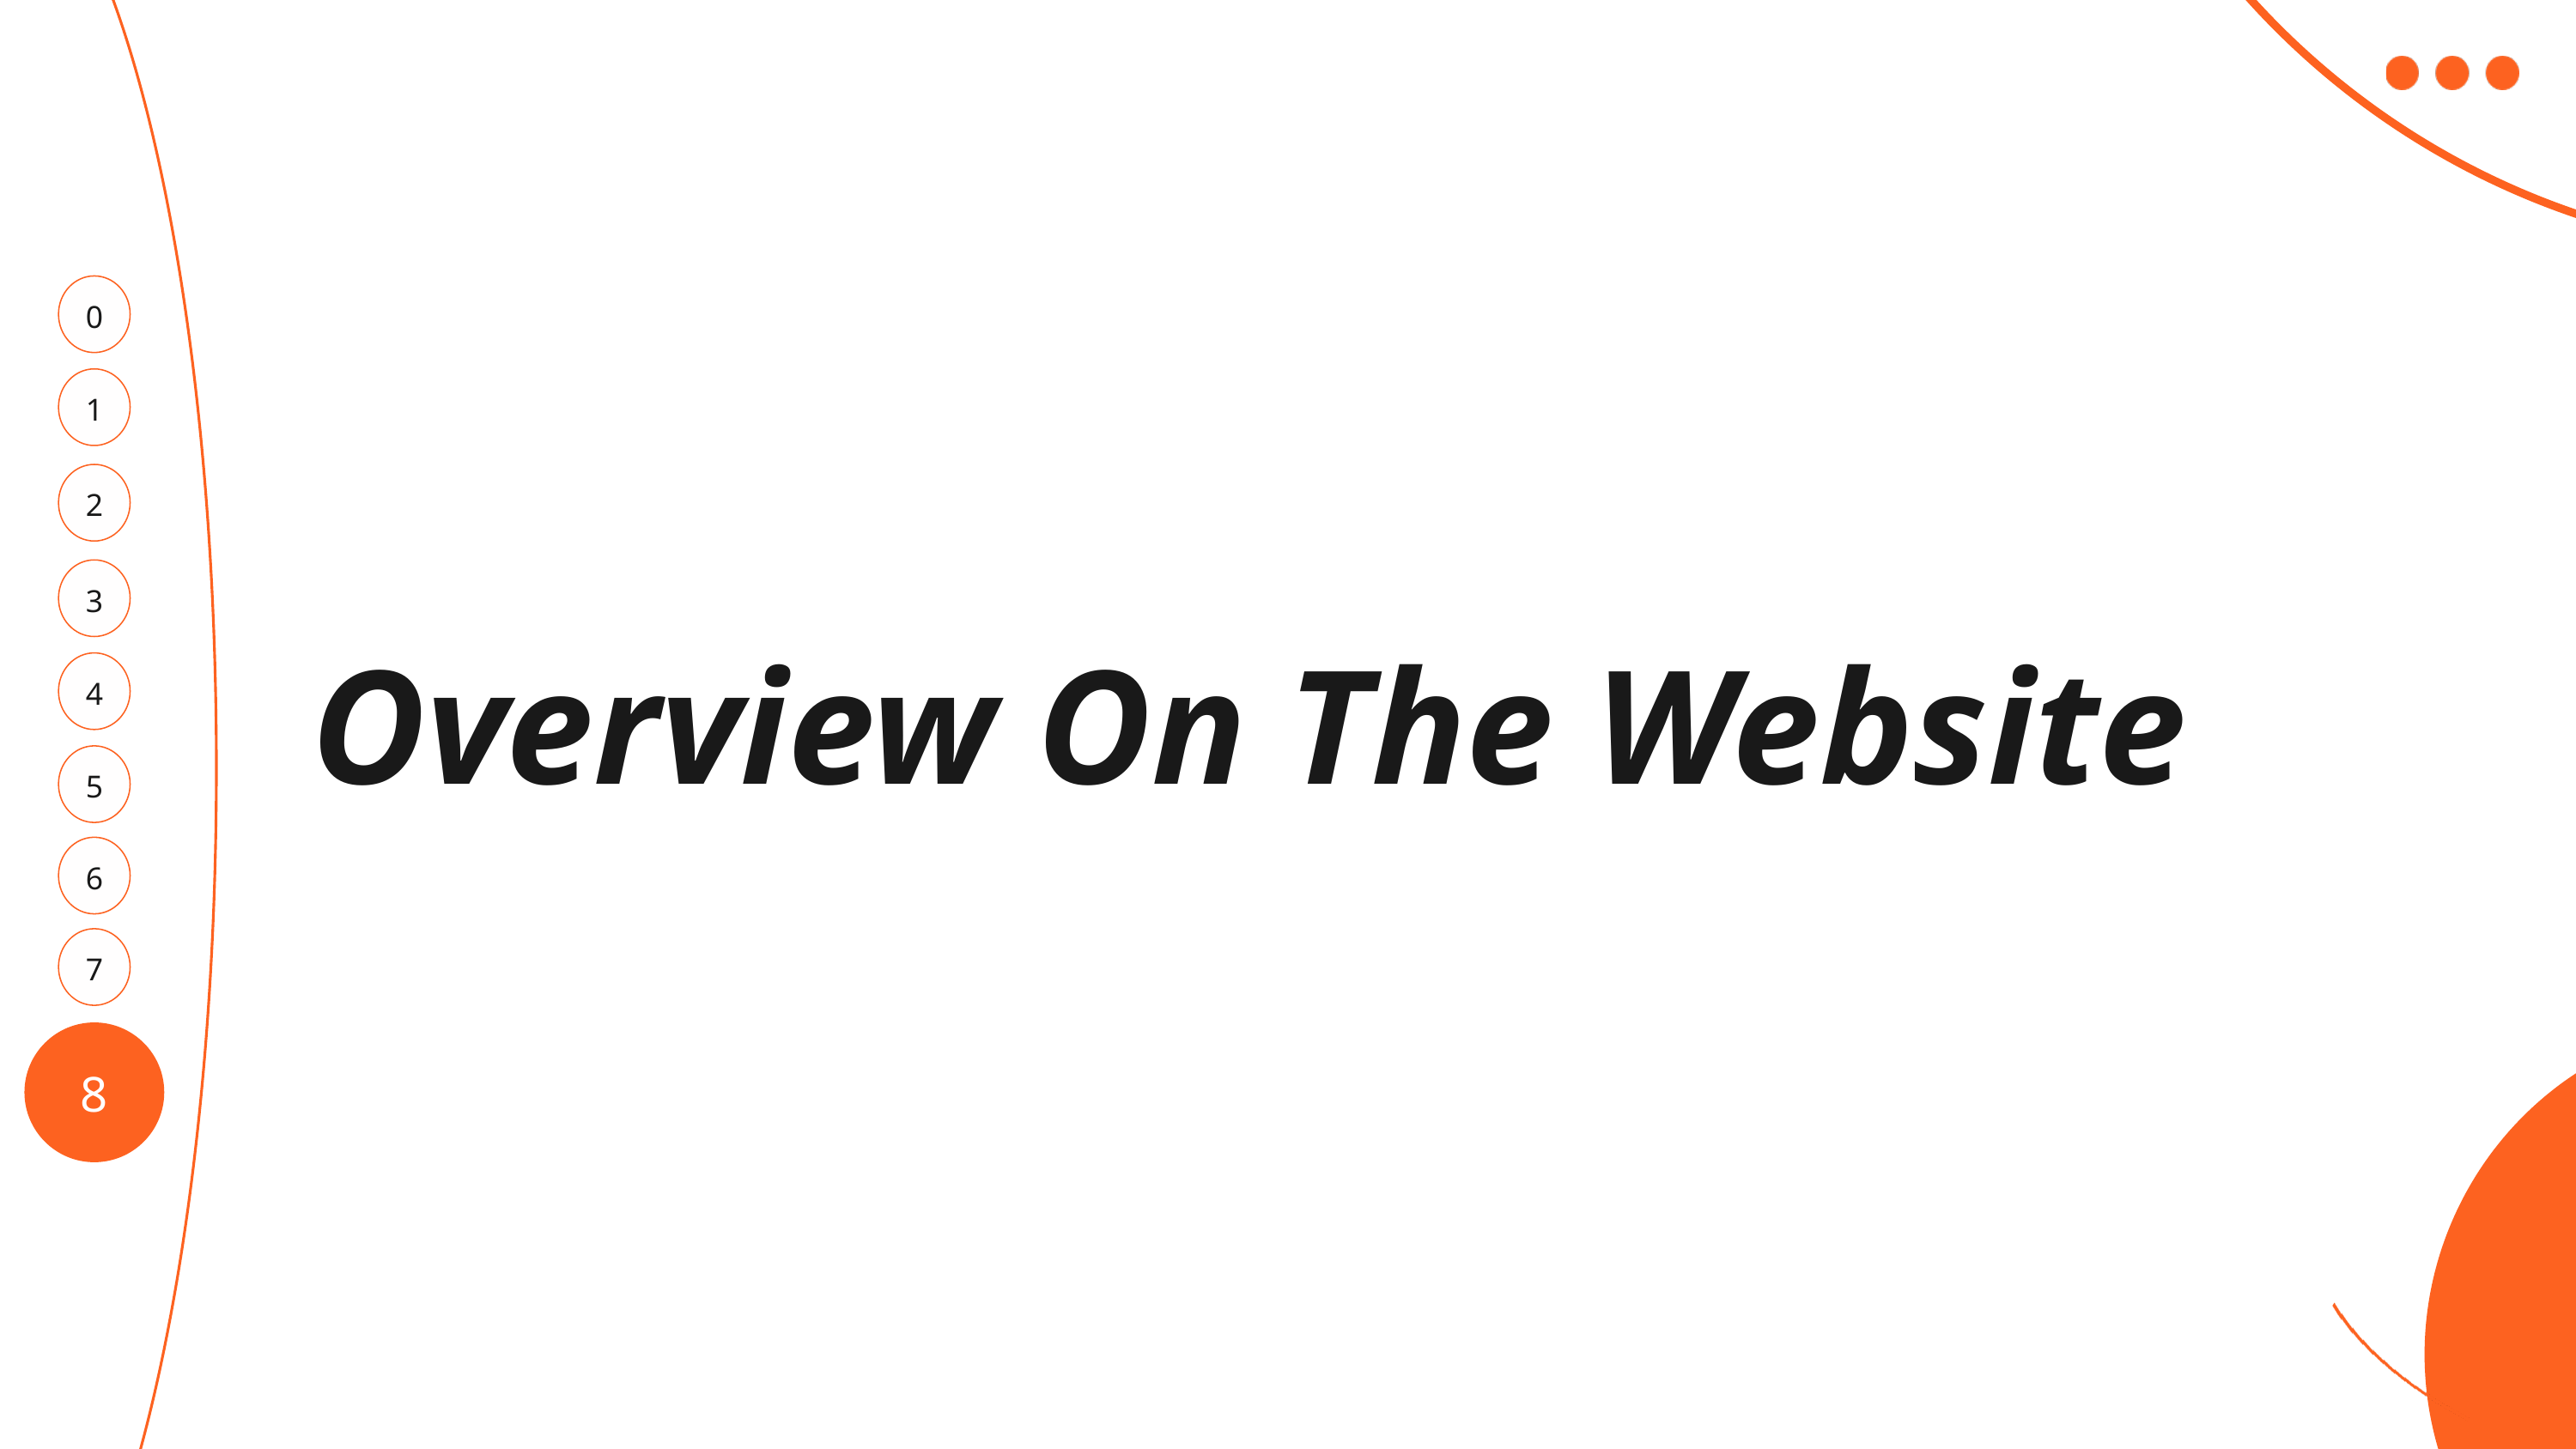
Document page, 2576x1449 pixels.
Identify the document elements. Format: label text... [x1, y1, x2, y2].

text_box Overview On The Website [311, 582, 2576, 815]
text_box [58, 652, 131, 731]
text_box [58, 276, 131, 353]
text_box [58, 559, 131, 637]
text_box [58, 464, 131, 542]
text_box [58, 837, 131, 914]
text_box [2300, 1174, 2420, 1433]
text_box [58, 745, 131, 823]
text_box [24, 1022, 165, 1163]
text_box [2050, 0, 2576, 256]
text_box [58, 368, 131, 446]
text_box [0, 0, 217, 1449]
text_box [2424, 1017, 2576, 1449]
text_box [58, 928, 131, 1006]
